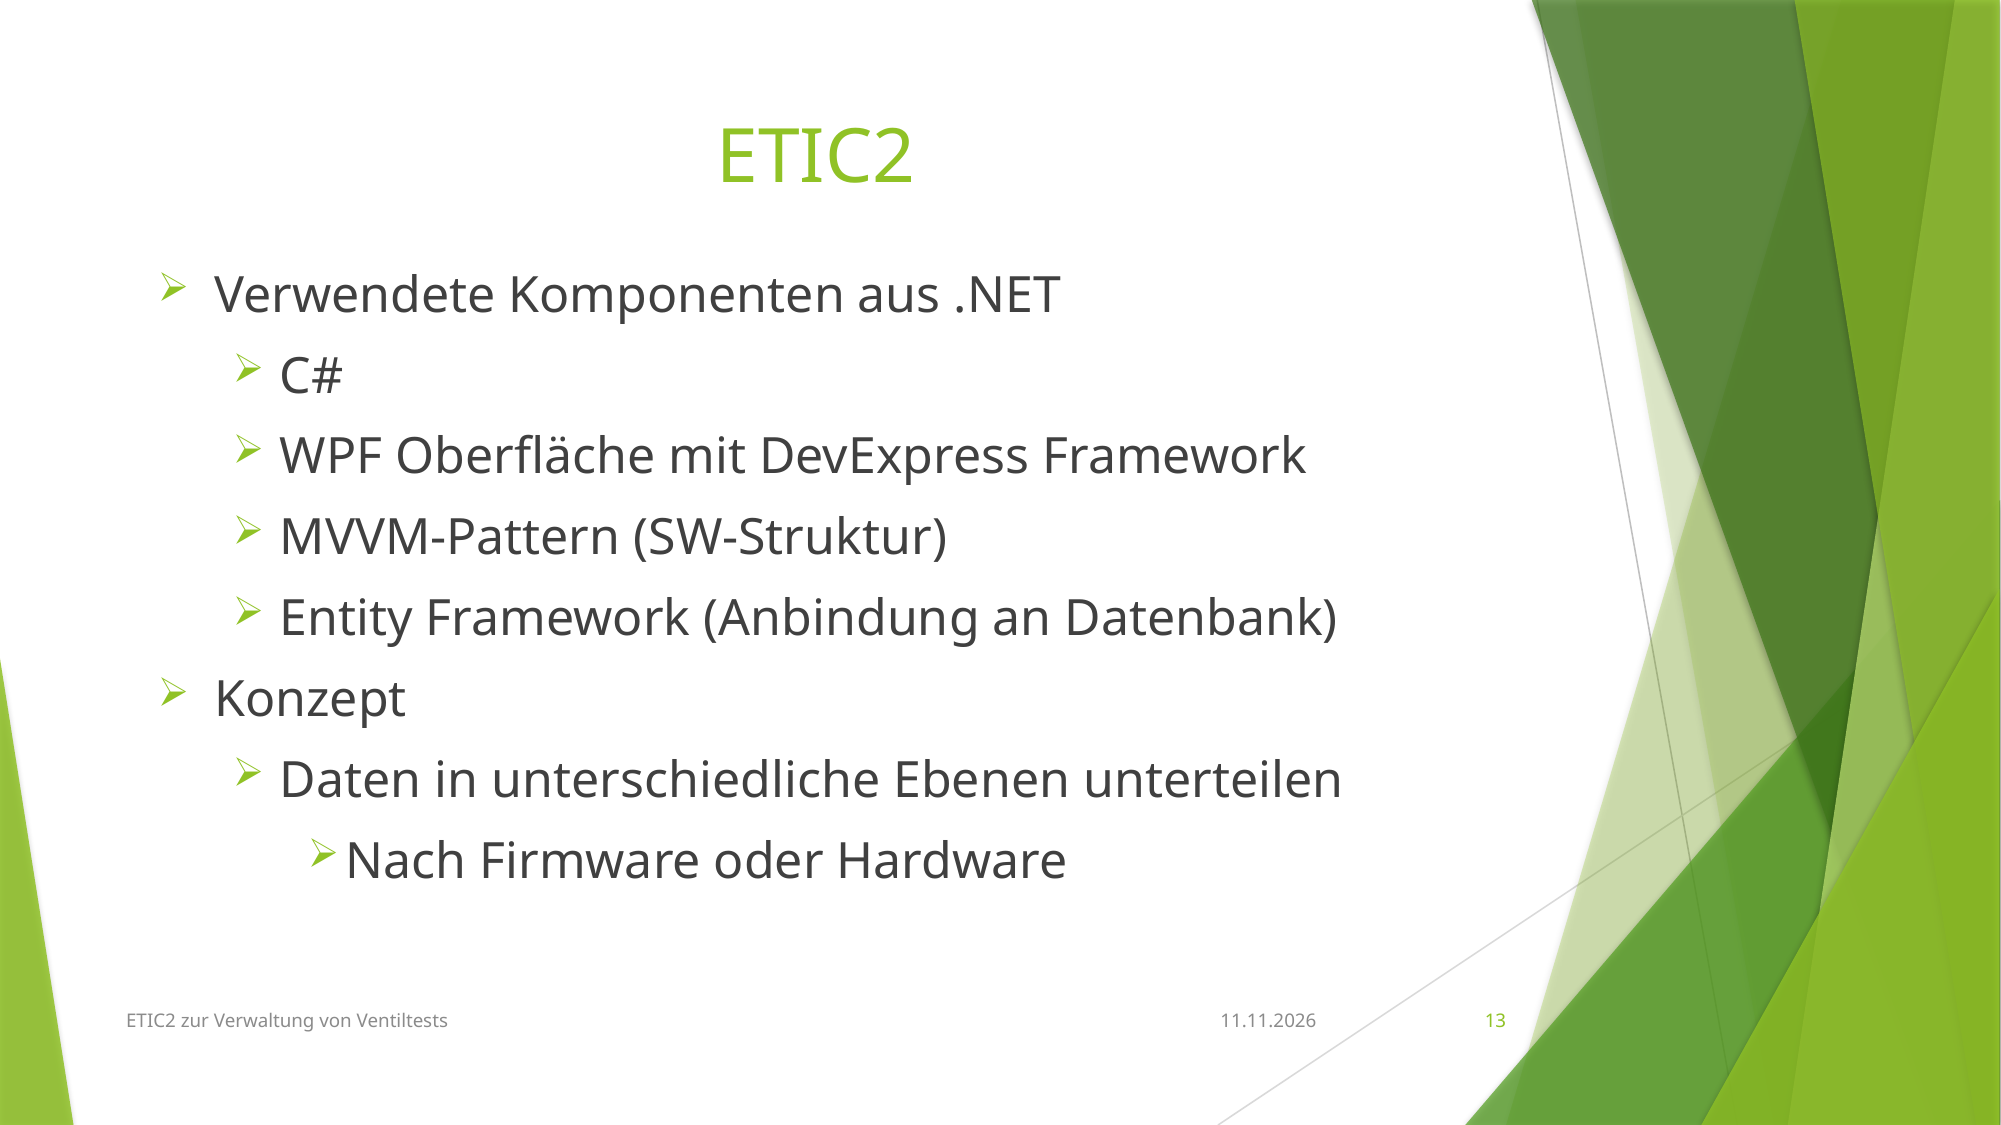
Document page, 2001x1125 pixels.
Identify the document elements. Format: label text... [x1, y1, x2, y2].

slide_number 13 [1409, 991, 1522, 1051]
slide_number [1181, 991, 1332, 1051]
title ETIC2 [111, 99, 1522, 221]
list Verwendete Komponenten aus .NET C# WPF Oberfläche mit DevExpress Framework MVVM-Pattern (SW-Struktur) Entity Framework (Anbindung an Datenbank) Konzept Daten in unterschiedliche Ebenen unterteilen Nach Firmware oder Hardware [142, 254, 1554, 955]
footer ETIC2 zur Verwaltung von Ventiltests [111, 991, 1145, 1051]
